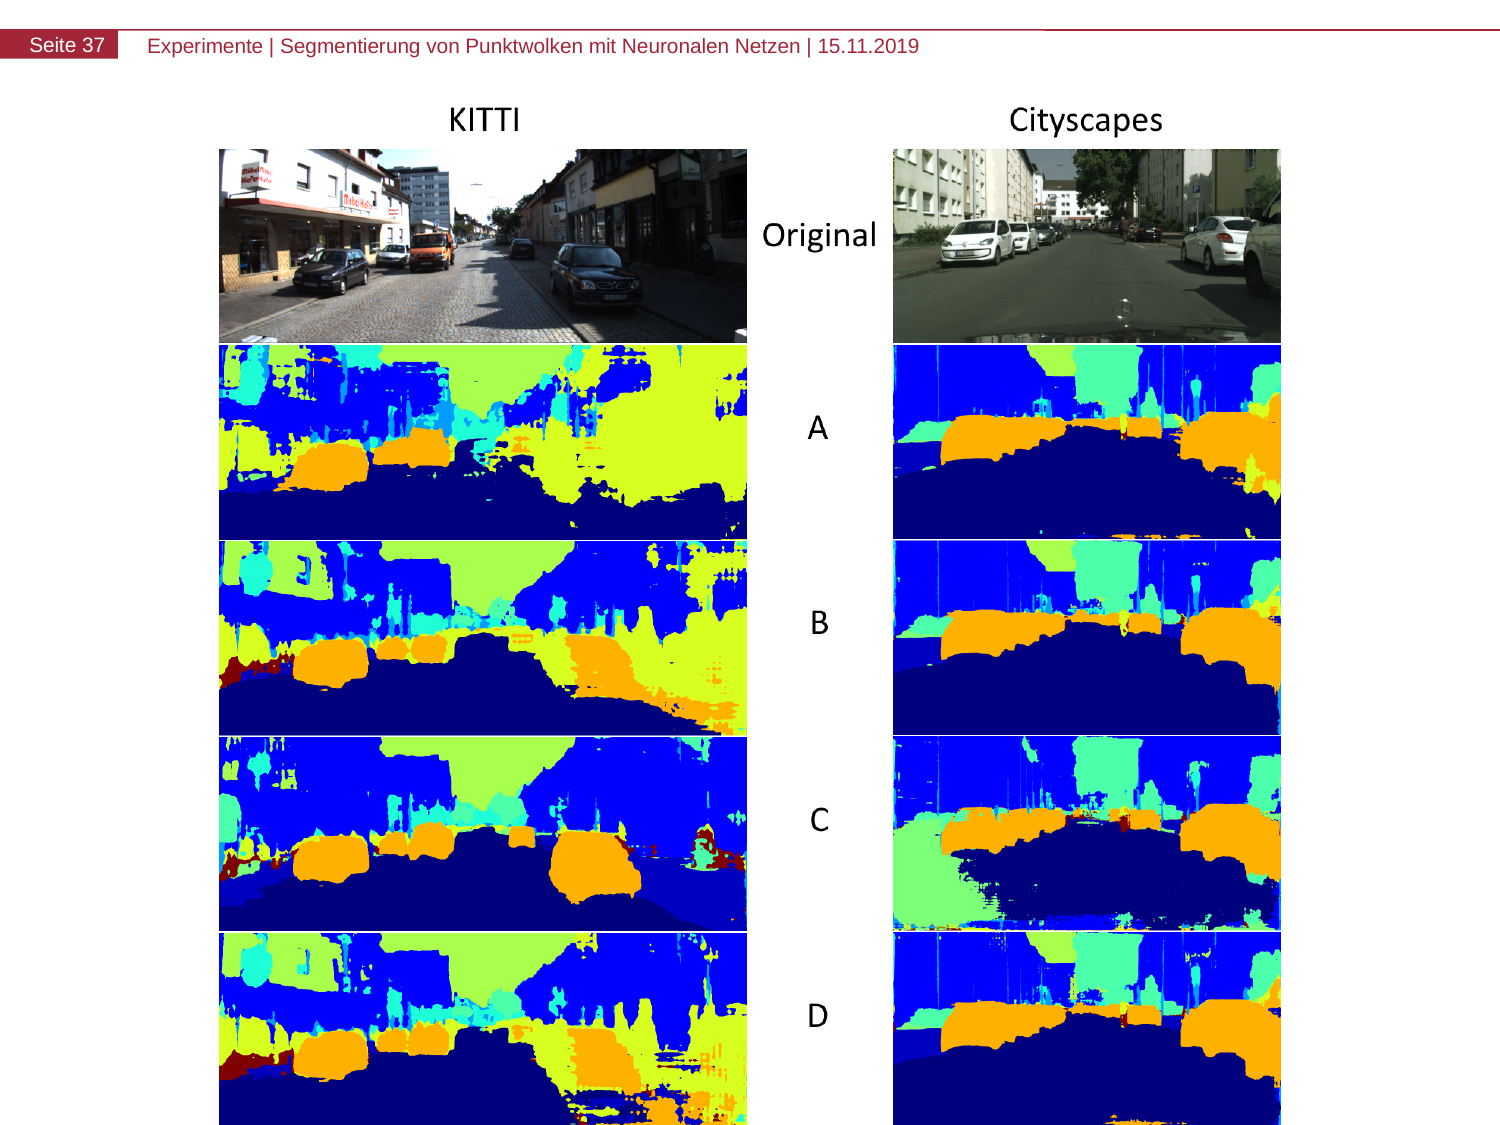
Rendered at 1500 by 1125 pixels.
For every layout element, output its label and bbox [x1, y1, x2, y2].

picture [218, 66, 1282, 1125]
